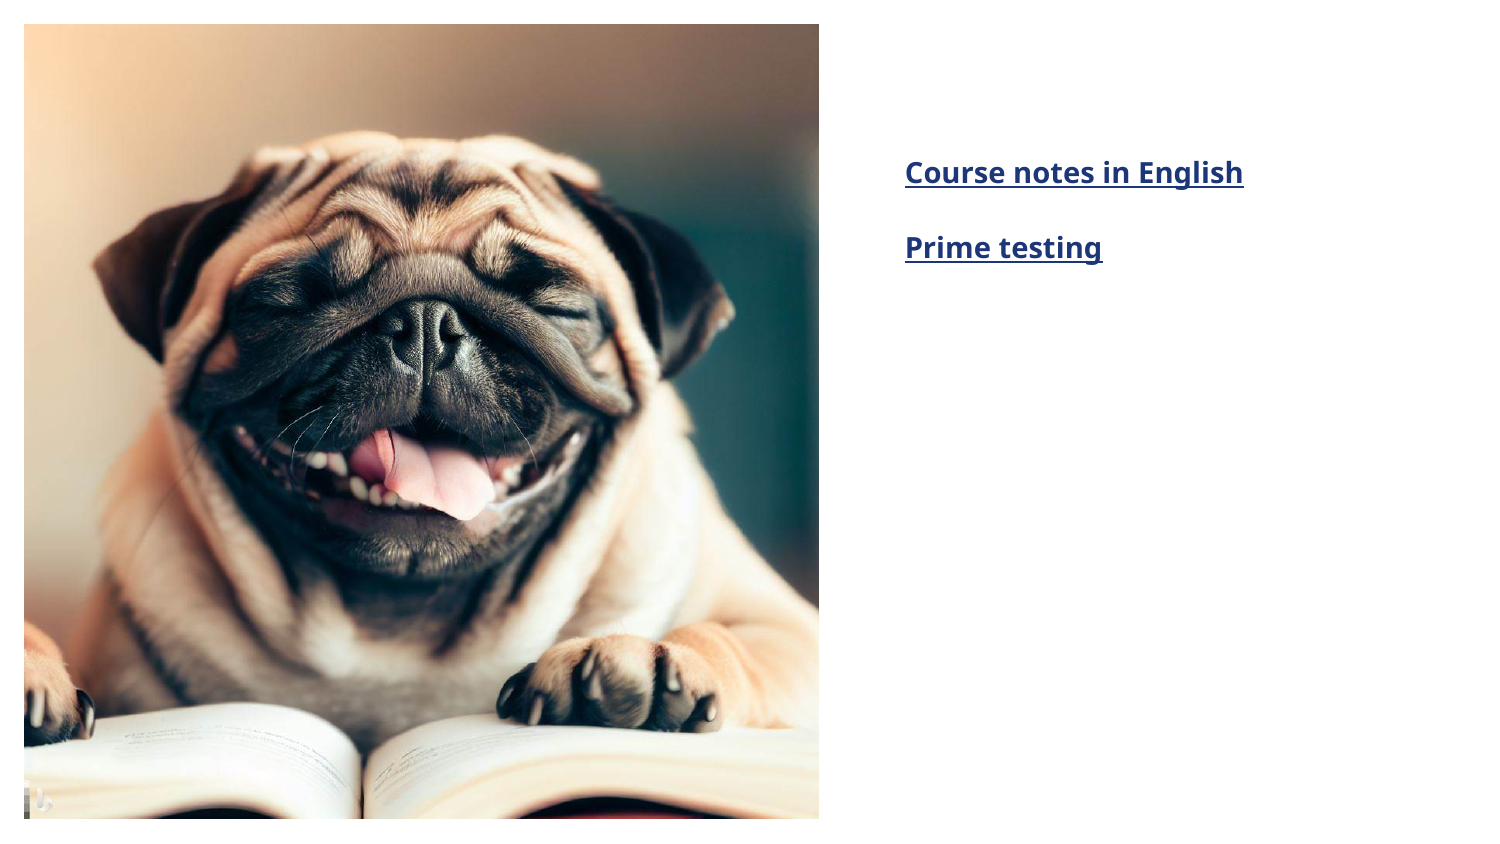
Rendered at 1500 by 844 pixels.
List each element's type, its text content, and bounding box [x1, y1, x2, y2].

text_box Course notes in English Prime testing [889, 139, 1398, 285]
picture [24, 24, 819, 819]
